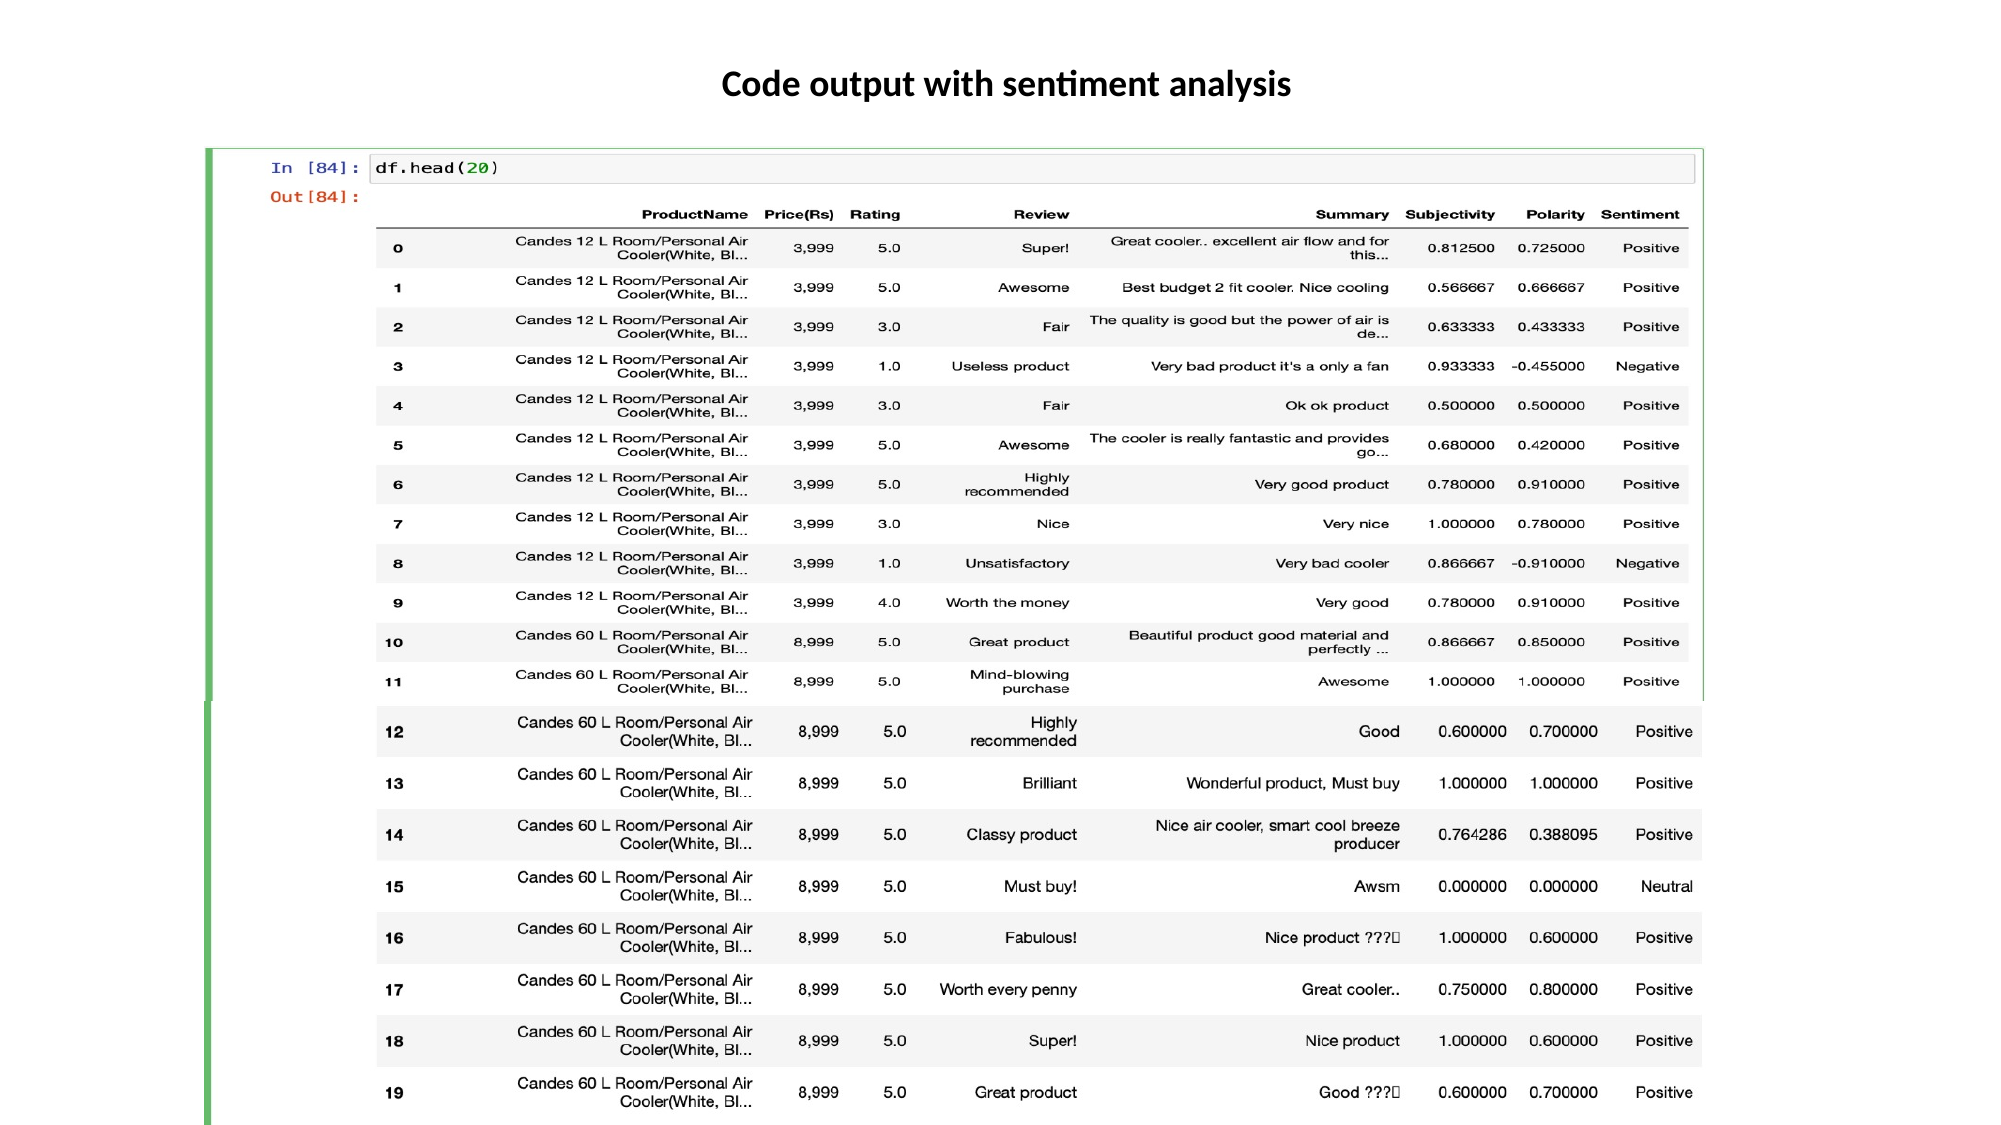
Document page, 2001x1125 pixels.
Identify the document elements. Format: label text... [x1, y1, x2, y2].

picture [204, 146, 1706, 1125]
text_box Code output with sentiment analysis [707, 51, 1670, 112]
